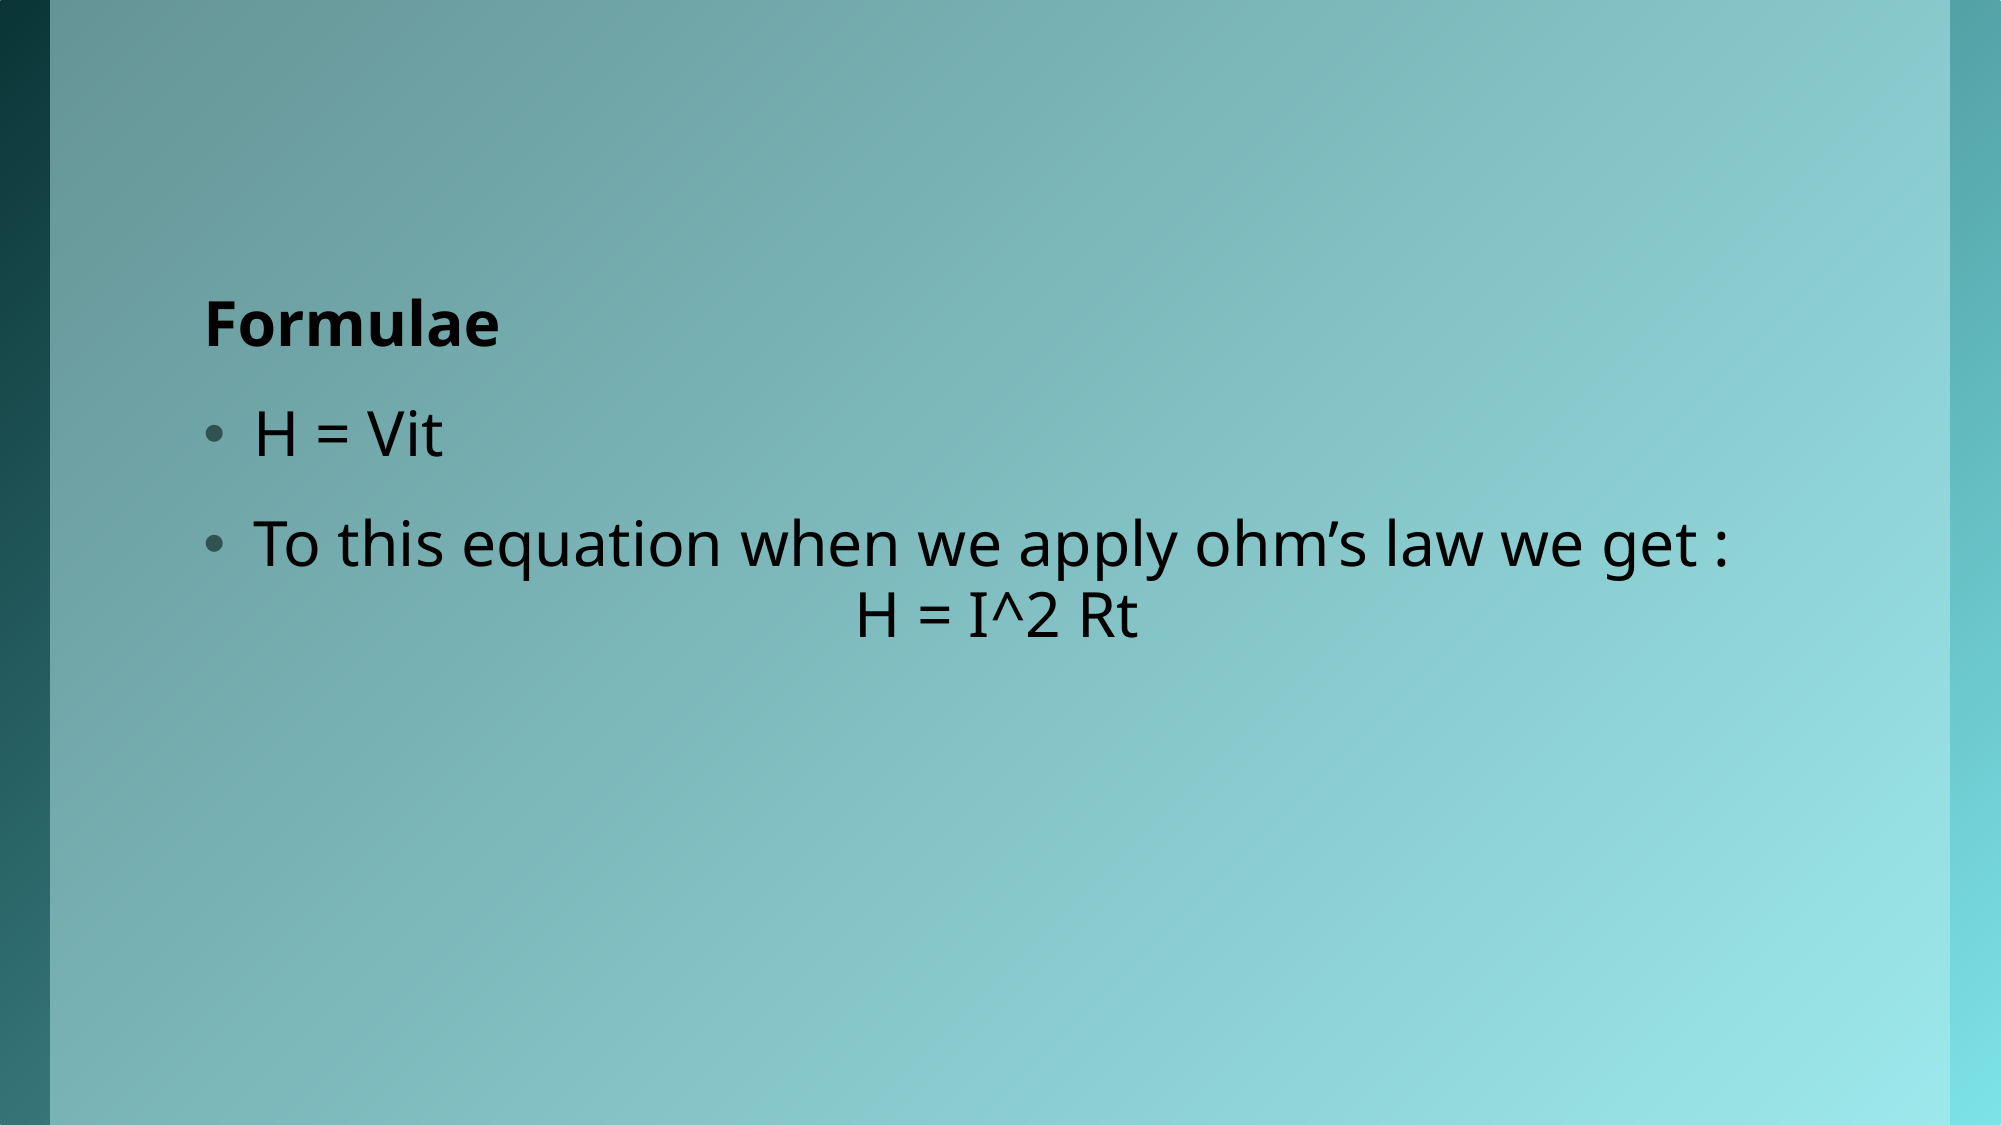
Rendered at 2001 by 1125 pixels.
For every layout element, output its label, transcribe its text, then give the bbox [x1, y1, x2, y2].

list Formulae H = Vit To this equation when we apply ohm’s law we get : H = I^2 Rt [183, 279, 1850, 1013]
